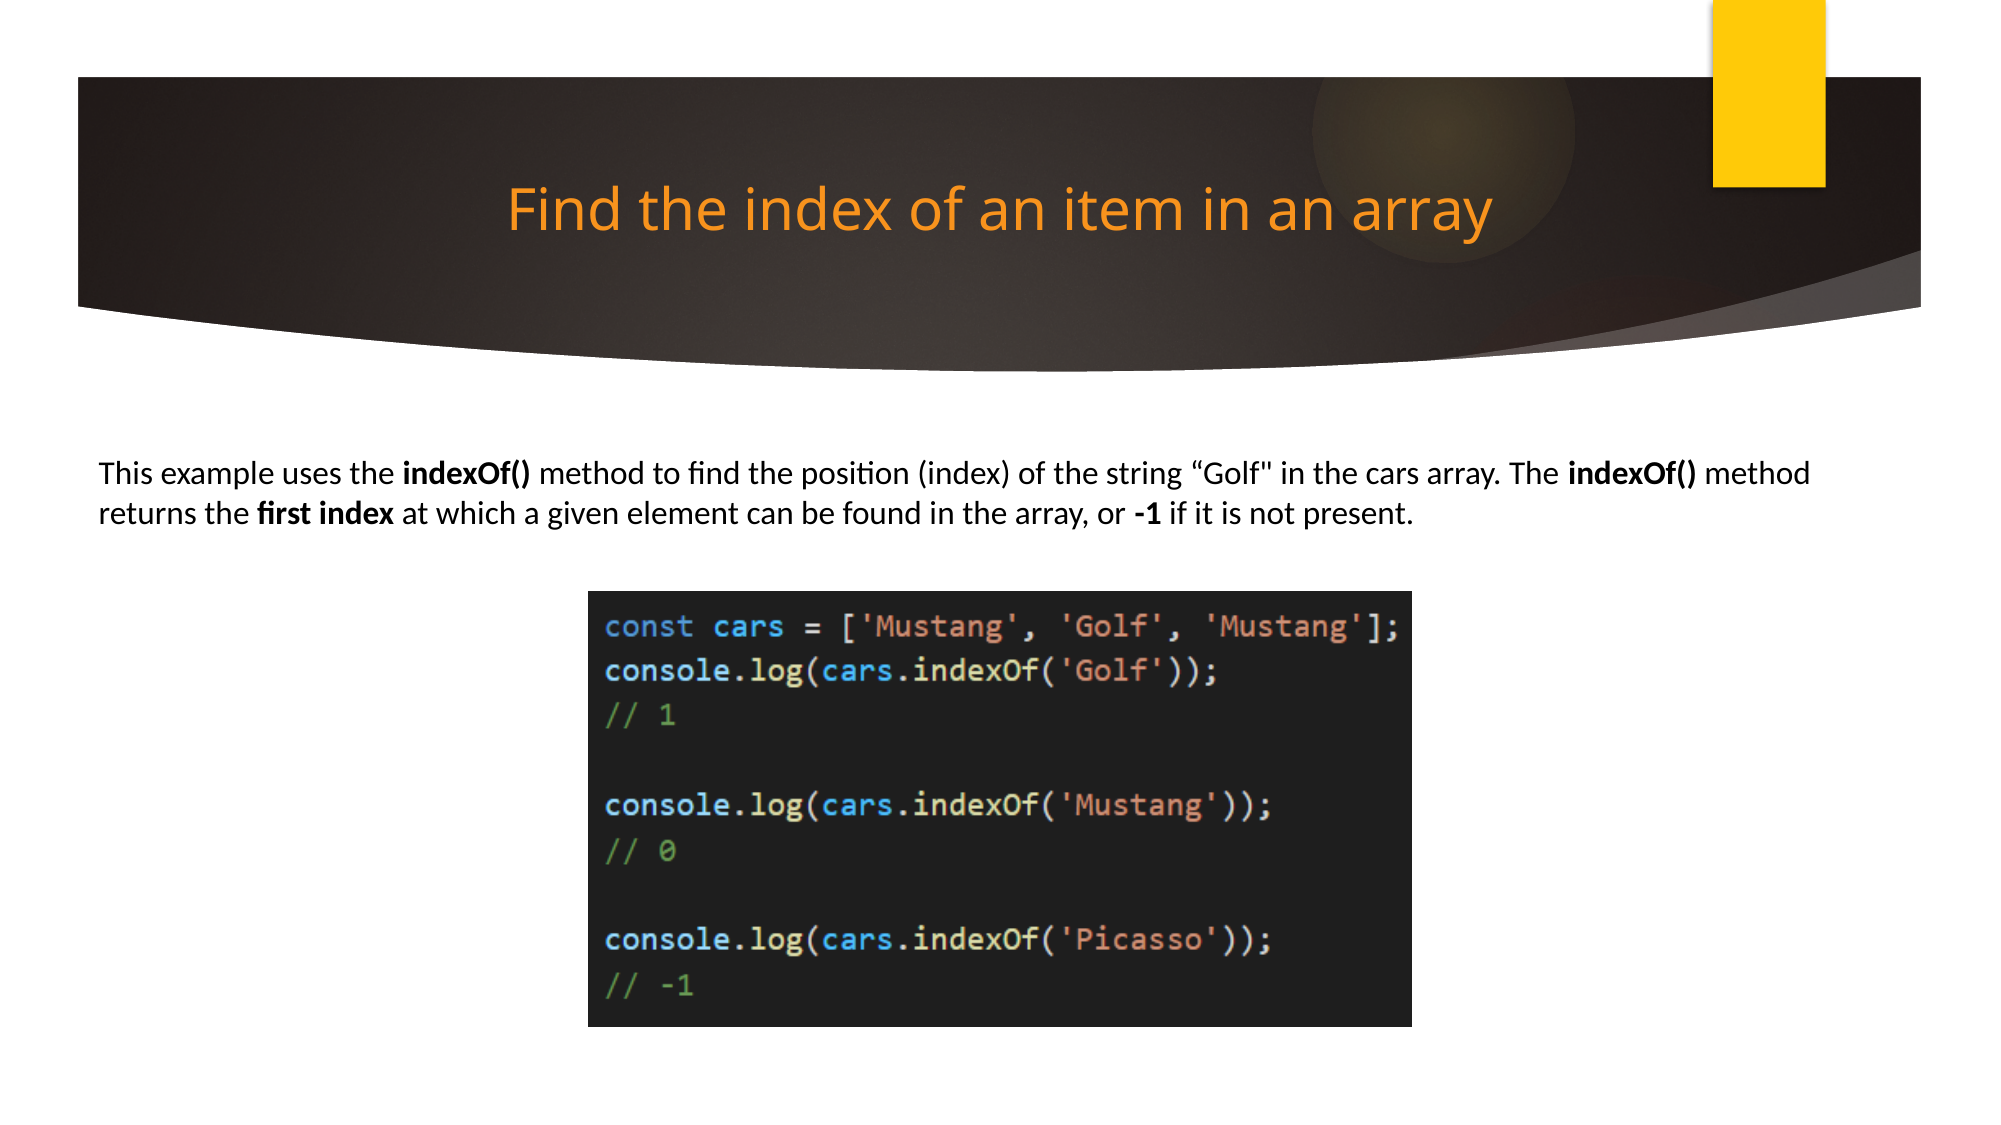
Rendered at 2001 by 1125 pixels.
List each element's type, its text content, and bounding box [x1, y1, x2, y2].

text_box This example uses the indexOf() method to find the position (index) of the string “Golf" in the cars array. The indexOf() method returns the first index at which a given element can be found in the array, or -1 if it is not present. [83, 443, 1916, 539]
picture [587, 591, 1413, 1027]
title Find the index of an item in an array [314, 167, 1686, 250]
